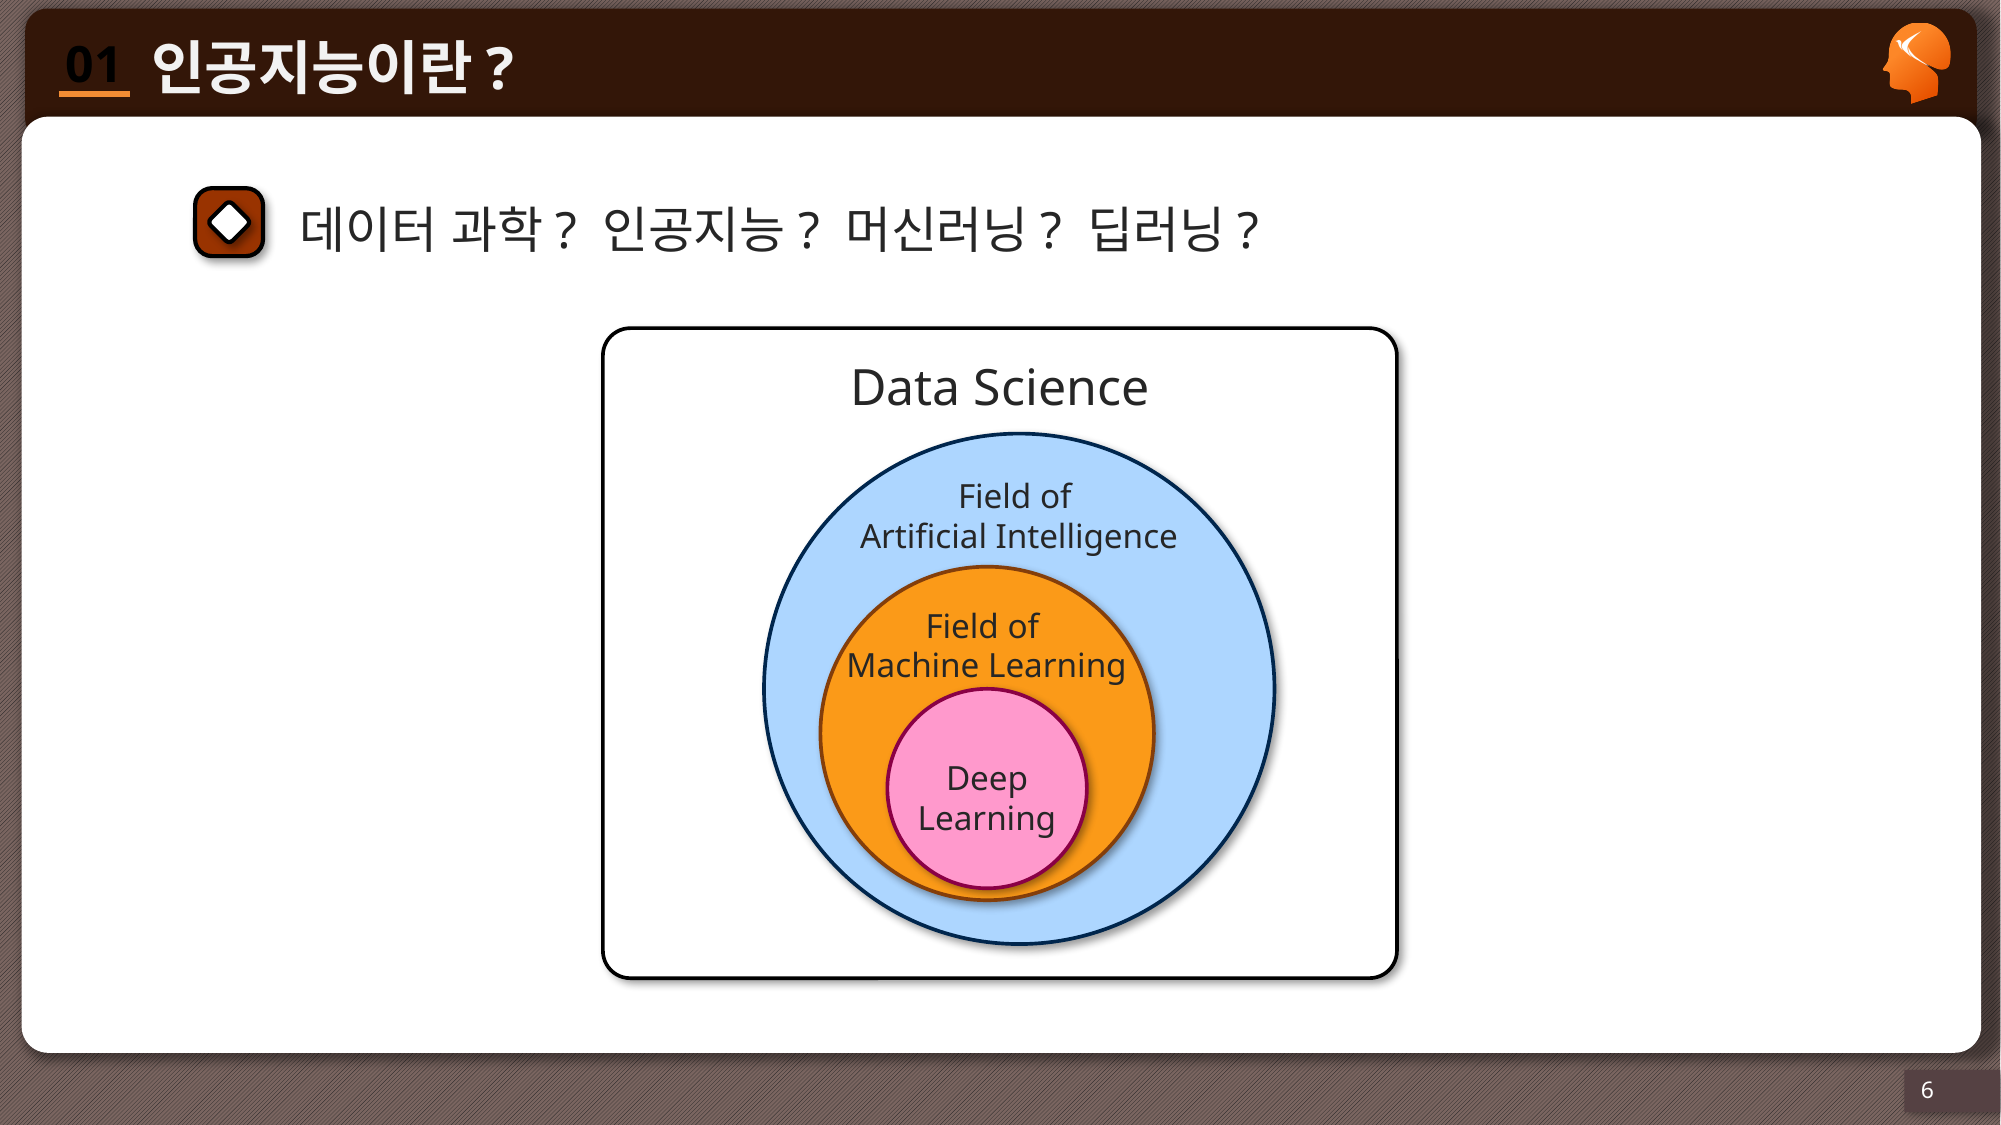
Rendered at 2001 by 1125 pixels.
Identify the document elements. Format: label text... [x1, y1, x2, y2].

picture [1880, 23, 1954, 107]
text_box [195, 188, 264, 257]
slide_number 6 [1905, 709, 2000, 770]
text_box 6 [1905, 1061, 2000, 1121]
text_box 데이터 과학? 인공지능? 머신러닝? 딥러닝? [289, 188, 1509, 268]
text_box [602, 328, 1397, 979]
